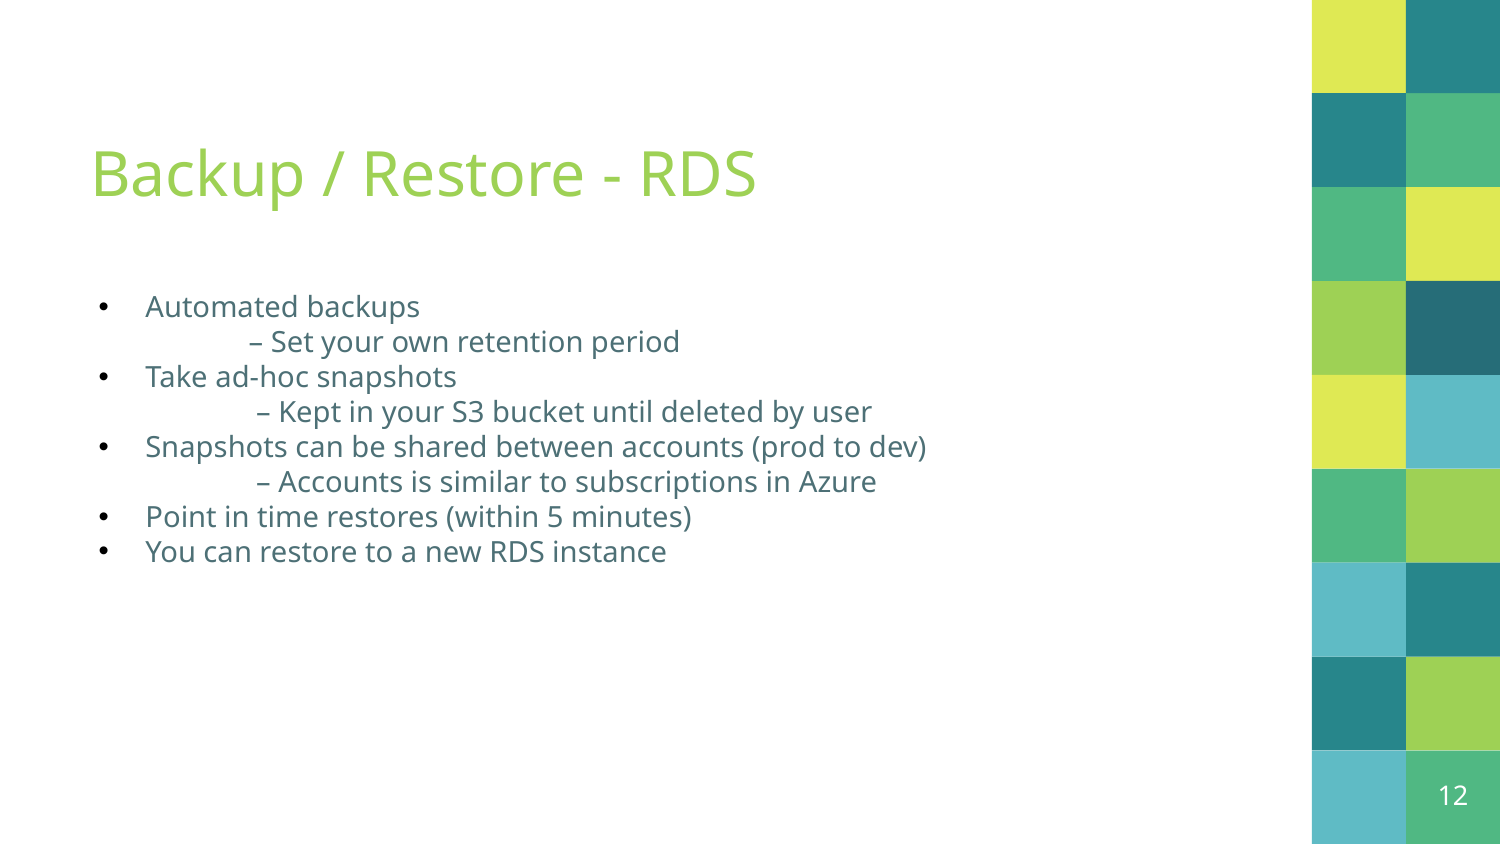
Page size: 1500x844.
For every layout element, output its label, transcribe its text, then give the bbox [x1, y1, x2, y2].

slide_number 12 [1405, 749, 1500, 844]
title Backup / Restore - RDS [75, 83, 1127, 225]
text_box Automated backups – Set your own retention period Take ad-hoc snapshots – Kept in your S3 bucket until deleted by user Snapshots can be shared between accounts (prod to dev) – Accounts is similar to subscriptions in Azure Point in time restores (within 5 minutes) You can restore to a new RDS instance [83, 281, 1239, 576]
